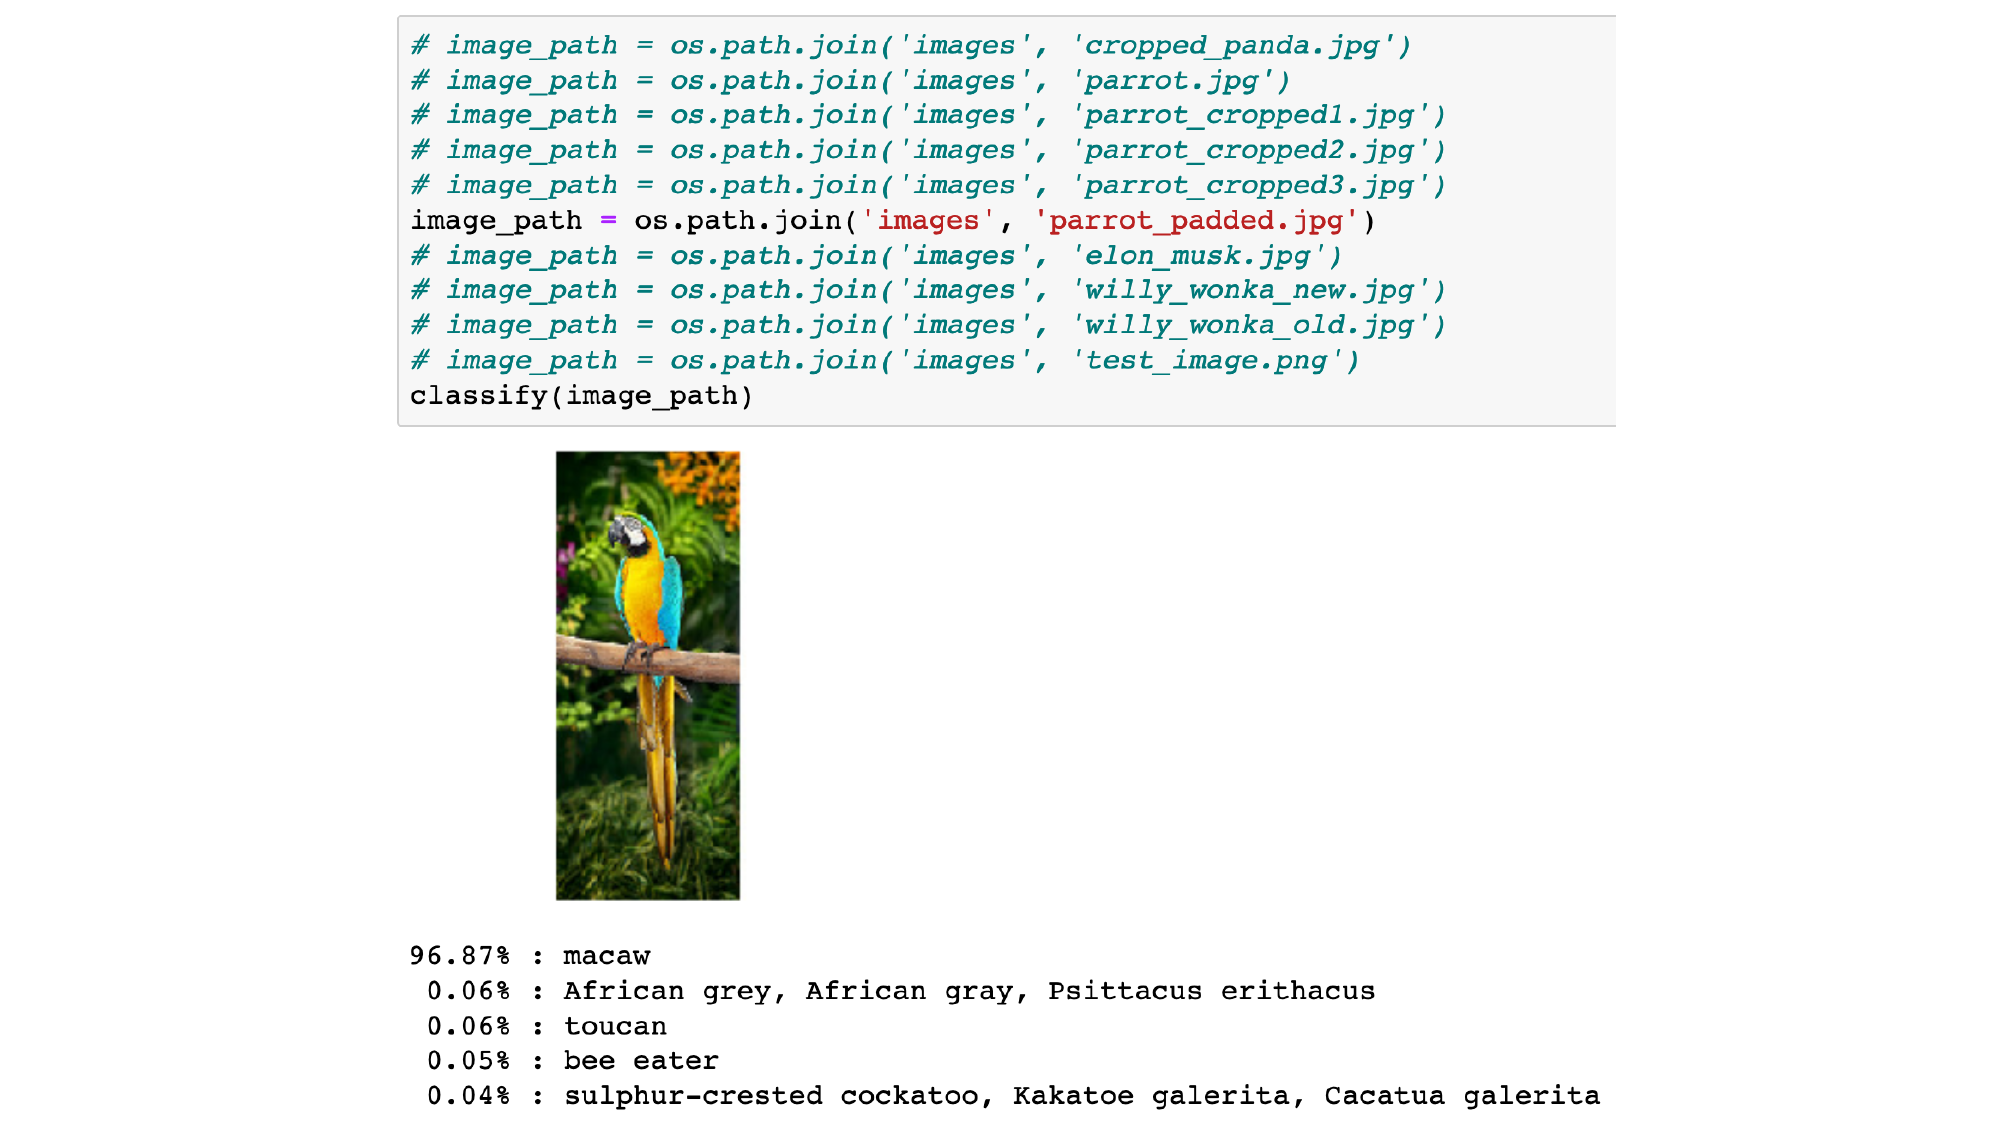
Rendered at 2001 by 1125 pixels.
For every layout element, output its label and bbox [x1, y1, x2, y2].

picture [381, 0, 1617, 1125]
